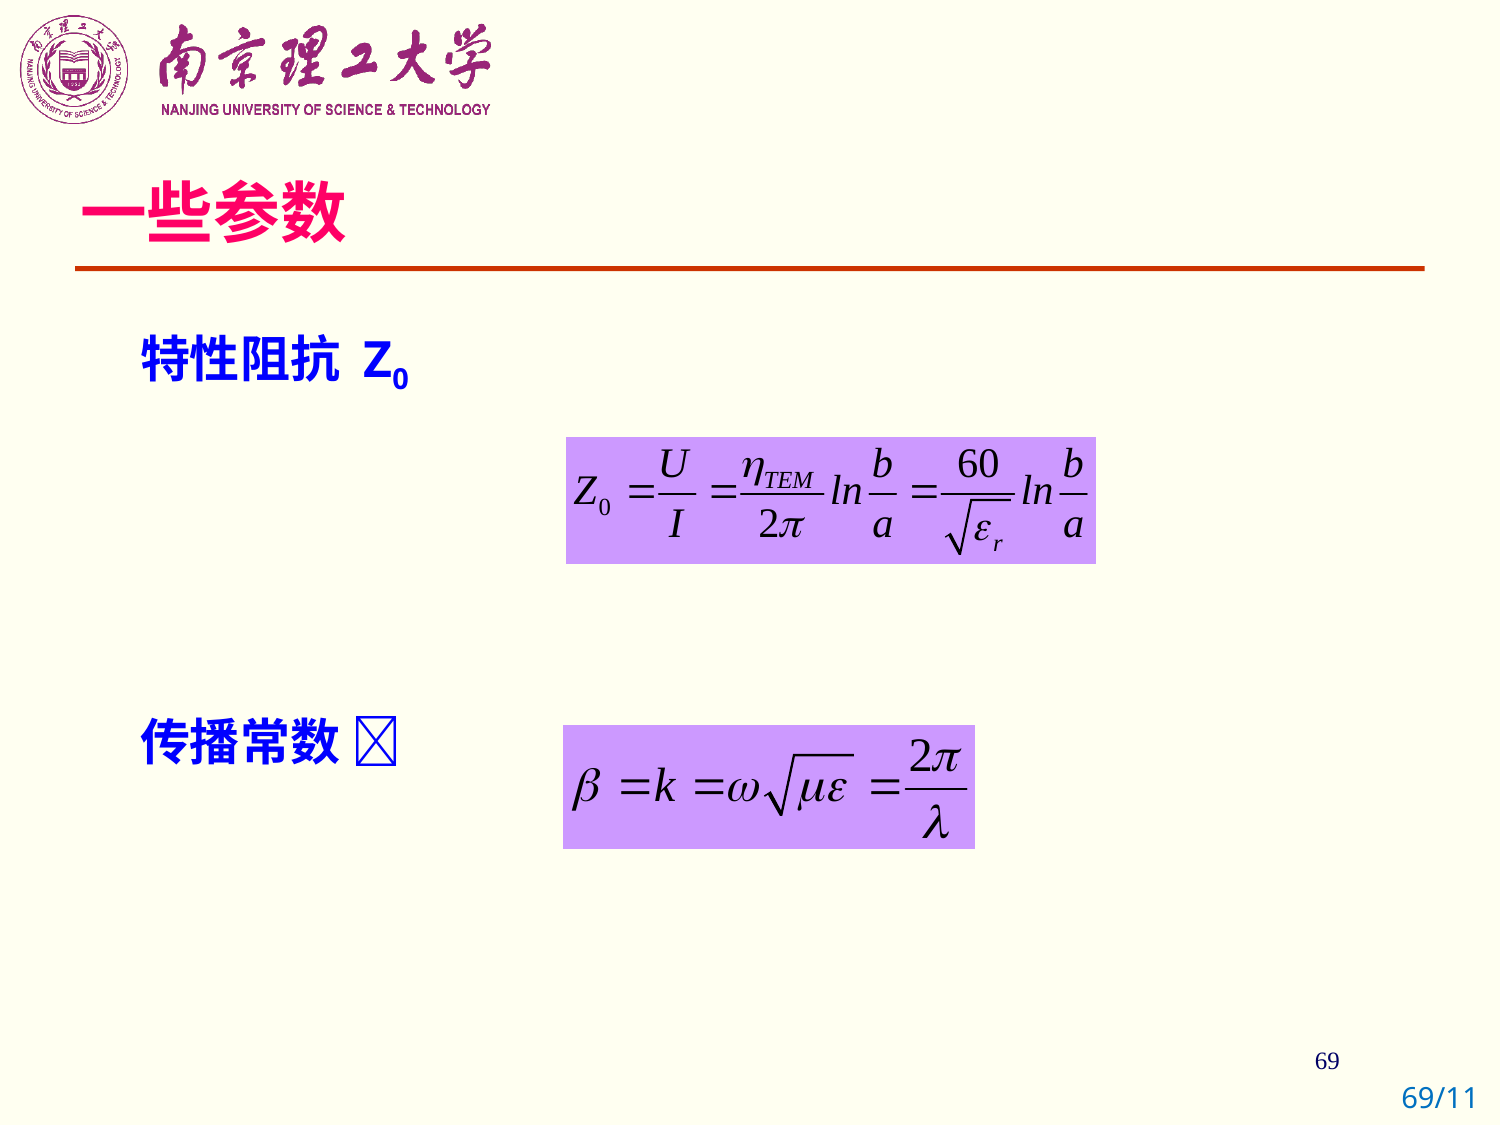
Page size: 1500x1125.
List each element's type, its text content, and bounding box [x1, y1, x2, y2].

picture [17, 15, 491, 126]
slide_number 69/11 [1144, 1069, 1495, 1125]
list 特性阻抗 Z0 传播常数  [125, 249, 1400, 963]
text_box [566, 437, 1097, 565]
title 一些参数 [64, 160, 445, 261]
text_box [562, 724, 975, 850]
